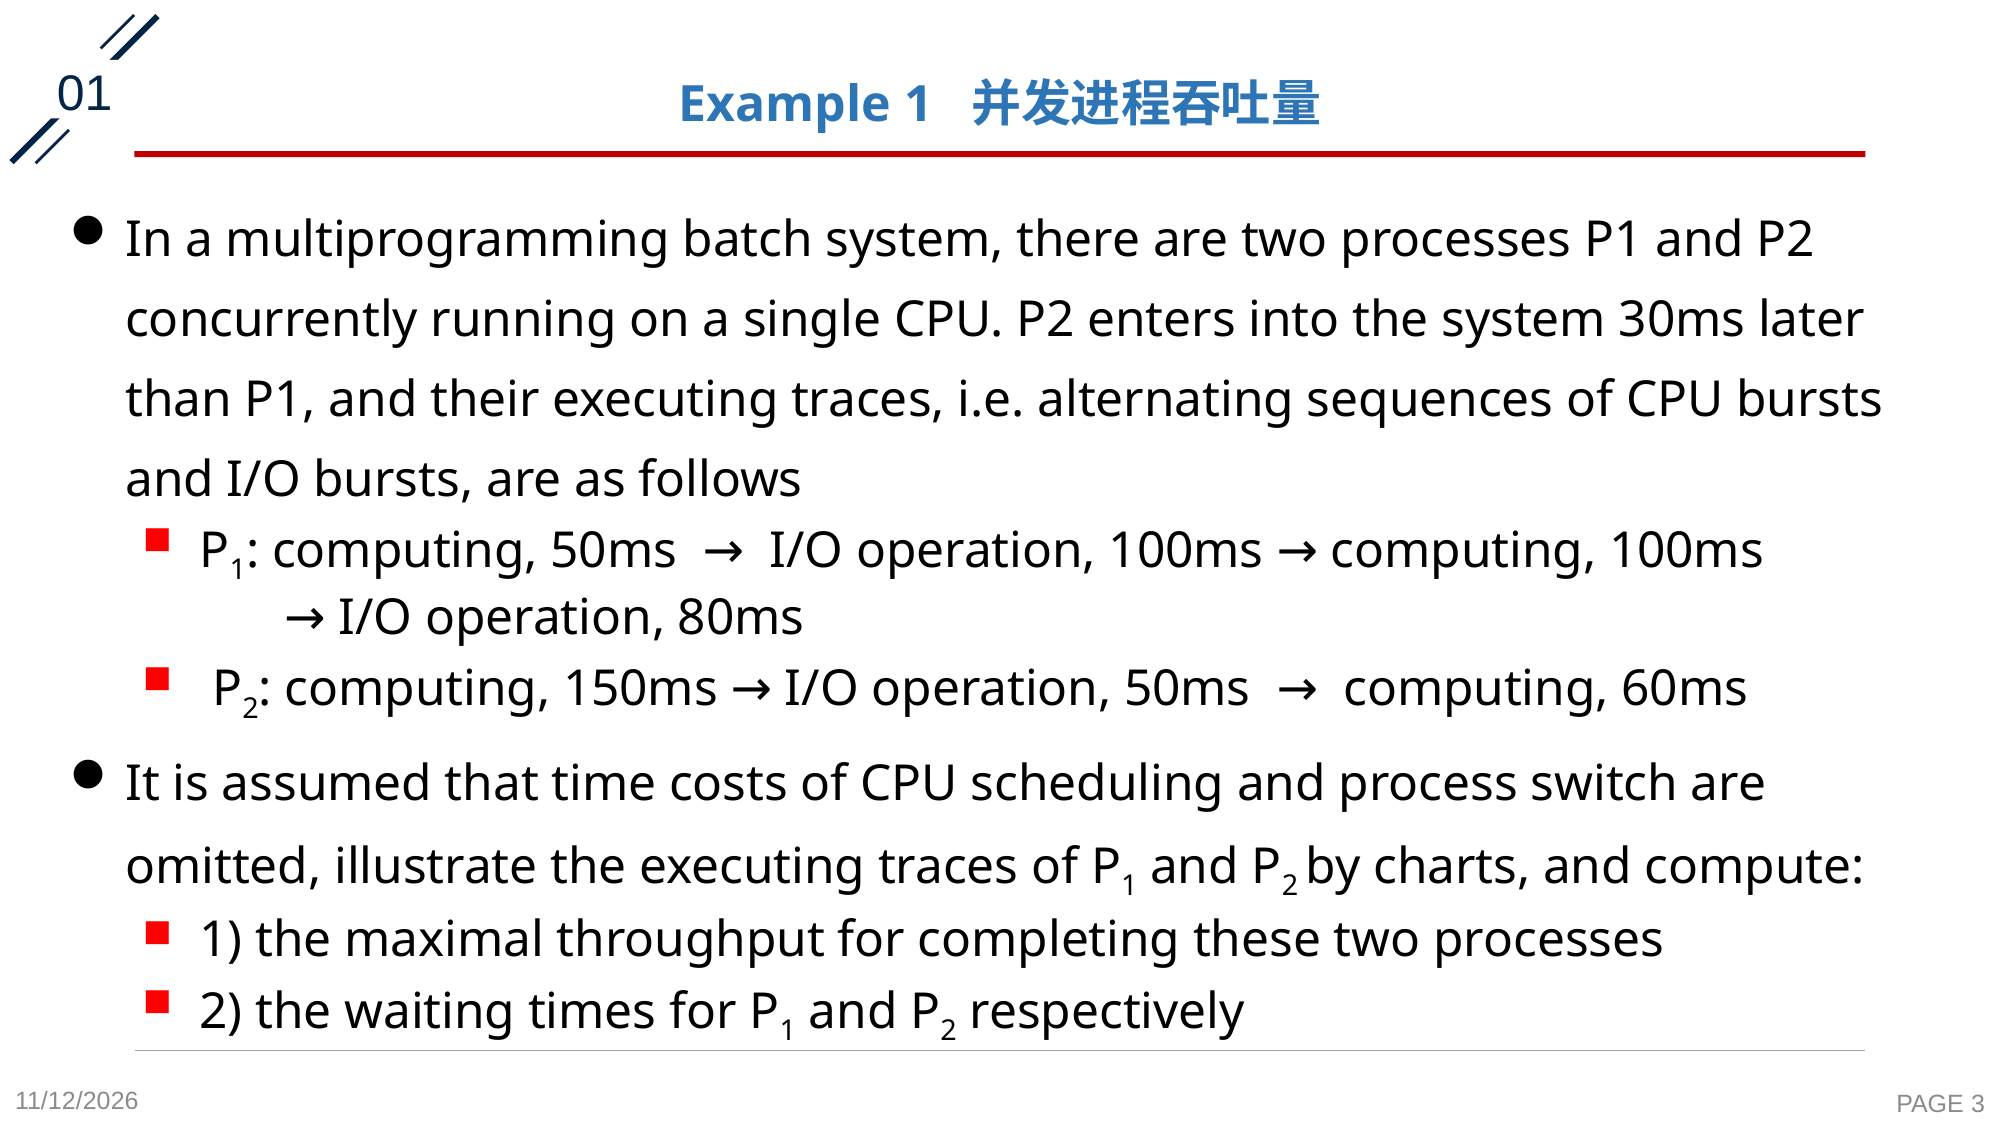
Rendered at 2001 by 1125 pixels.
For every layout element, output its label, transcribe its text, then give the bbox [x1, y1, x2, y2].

list In a multiprogramming batch system, there are two processes P1 and P2 concurrently running on a single CPU. P2 enters into the system 30ms later than P1, and their executing traces, i.e. alternating sequences of CPU bursts and I/O bursts, are as follows P1: computing, 50ms → I/O operation, 100ms → computing, 100ms → I/O operation, 80ms P2: computing, 150ms → I/O operation, 50ms → computing, 60ms It is assumed that time costs of CPU scheduling and process switch are omitted, illustrate the executing traces of P1 and P2 by charts, and compute: 1) the maximal throughput for completing these two processes 2) the waiting times for P1 and P2 respectively [54, 178, 1944, 1057]
title Example 1 并发进程吞吐量 [134, 59, 1866, 150]
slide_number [0, 1073, 178, 1125]
slide_number PAGE 3 [1783, 1077, 2000, 1125]
list 01 [34, 59, 135, 119]
